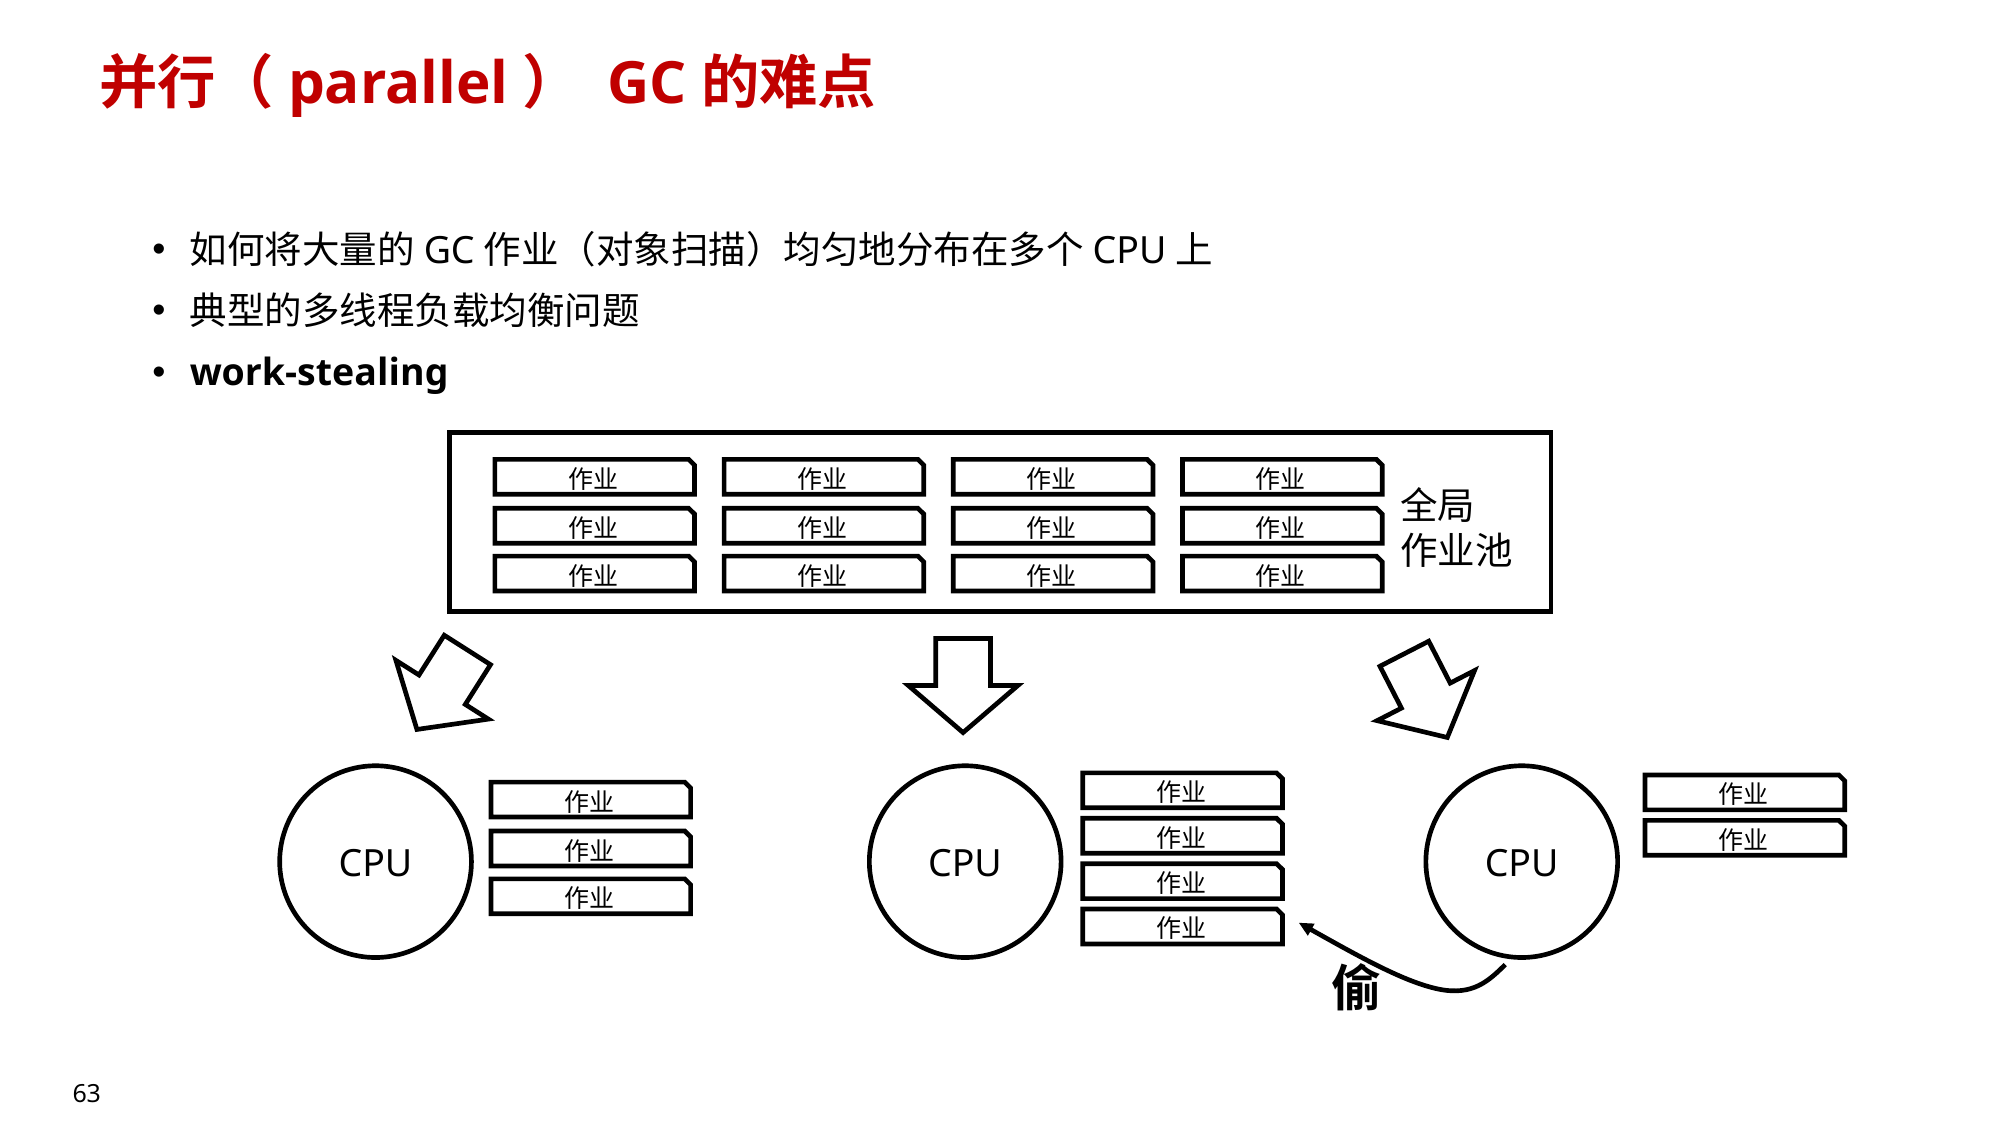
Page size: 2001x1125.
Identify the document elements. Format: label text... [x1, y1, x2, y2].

text_box [905, 637, 1021, 734]
list 如何将大量的GC作业（对象扫描）均匀地分布在多个CPU上 典型的多线程负载均衡问题 work-stealing [137, 223, 1863, 938]
text_box 作业 [489, 781, 692, 819]
title 并行（parallel） GC的难点 [84, 46, 1810, 143]
text_box [448, 431, 1552, 612]
text_box CPU [868, 764, 1063, 959]
text_box 作业 [1644, 773, 1846, 811]
text_box 作业 [952, 458, 1155, 496]
text_box 作业 [1181, 507, 1384, 545]
text_box 作业 [489, 829, 692, 867]
text_box 作业 [493, 458, 696, 496]
text_box 作业 [1081, 908, 1284, 945]
text_box 作业 [1081, 862, 1284, 900]
text_box 作业 [723, 458, 925, 496]
text_box 作业 [1081, 817, 1284, 855]
text_box 作业 [723, 555, 925, 593]
text_box 作业 [493, 555, 696, 593]
text_box CPU [1424, 764, 1619, 959]
text_box [394, 633, 492, 731]
text_box CPU [278, 764, 473, 959]
text_box 作业 [723, 507, 925, 545]
text_box 作业 [1081, 771, 1284, 809]
text_box 全局 作业池 [1399, 482, 1534, 573]
text_box 作业 [1644, 819, 1846, 857]
text_box 作业 [489, 877, 692, 915]
text_box [1299, 922, 1506, 992]
text_box 作业 [952, 555, 1155, 593]
text_box 作业 [1181, 555, 1384, 593]
text_box [1374, 639, 1477, 739]
text_box 作业 [1181, 458, 1384, 496]
text_box 作业 [952, 507, 1155, 545]
text_box 偷 [1331, 956, 1373, 1017]
text_box 作业 [493, 507, 696, 545]
